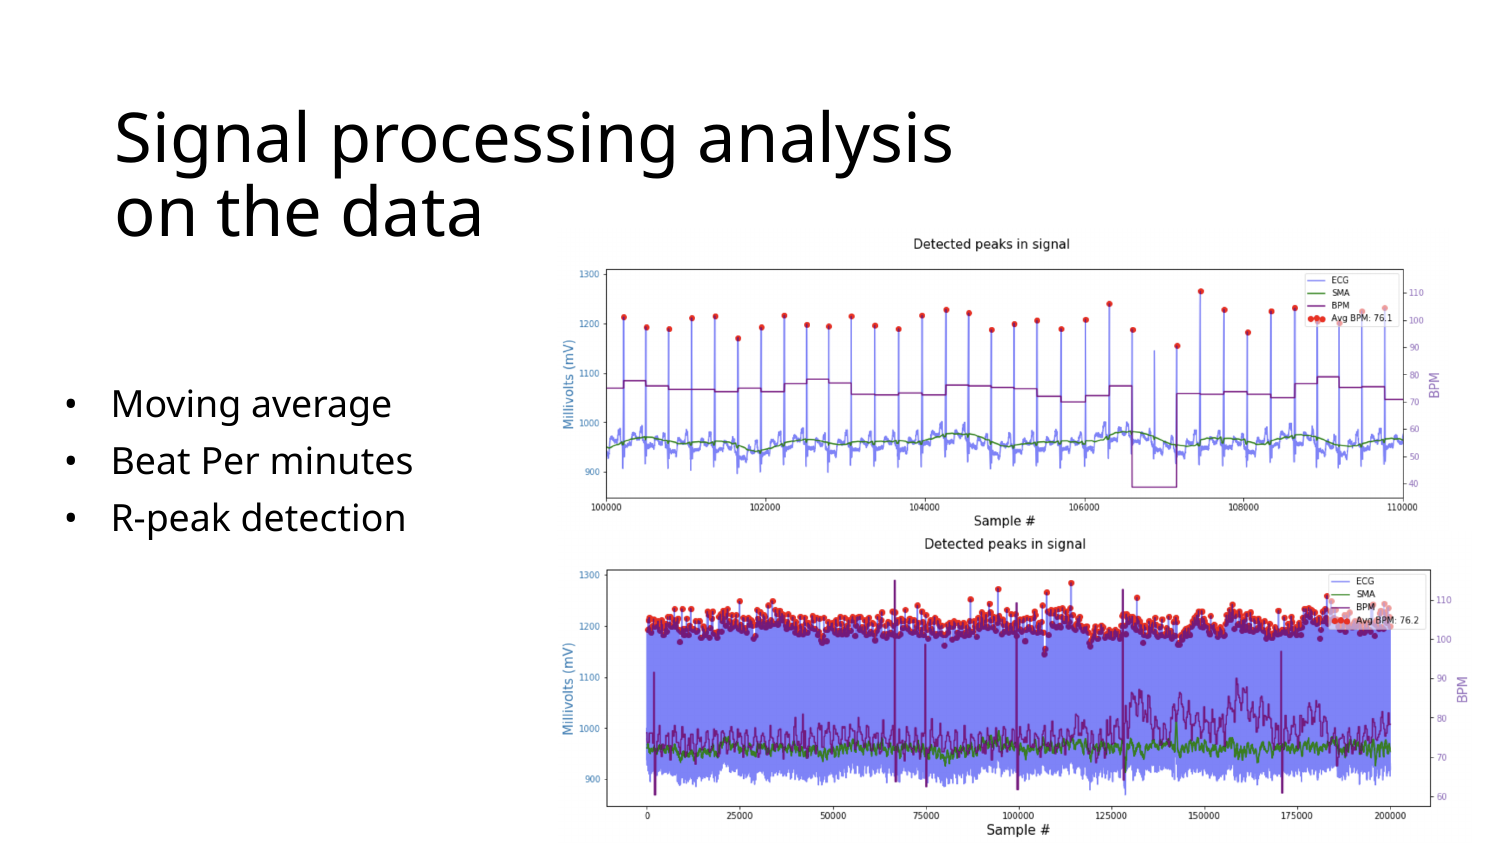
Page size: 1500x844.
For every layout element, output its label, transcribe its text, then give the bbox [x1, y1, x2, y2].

picture [556, 228, 1472, 843]
list Moving average Beat Per minutes R-peak detection [51, 379, 486, 584]
title Signal processing analysis on the data [103, 94, 1059, 260]
